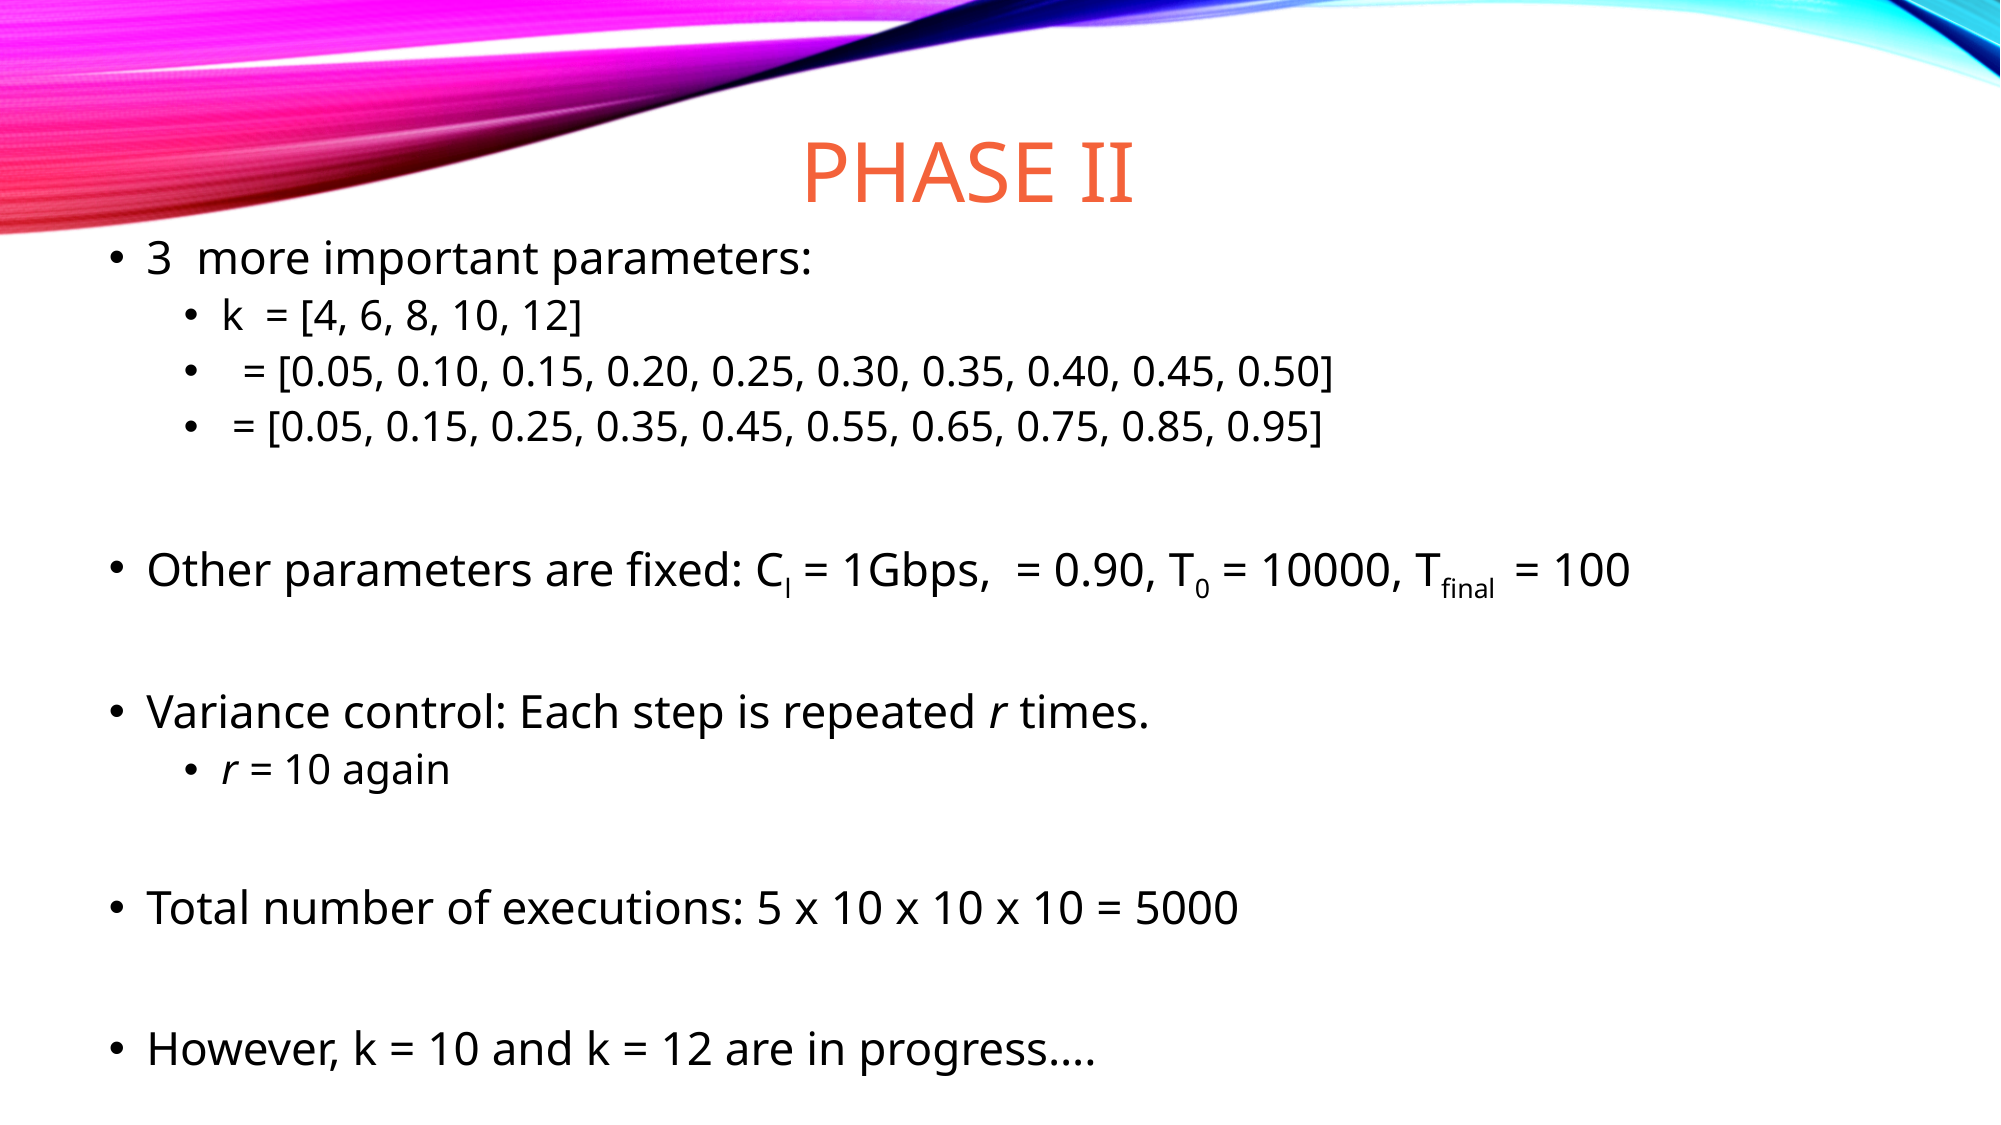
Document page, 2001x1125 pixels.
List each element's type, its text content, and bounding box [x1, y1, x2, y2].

title PHASE II [262, 69, 1675, 282]
picture [1910, 0, 2000, 45]
picture [0, 0, 2000, 237]
picture [1890, 0, 2000, 75]
